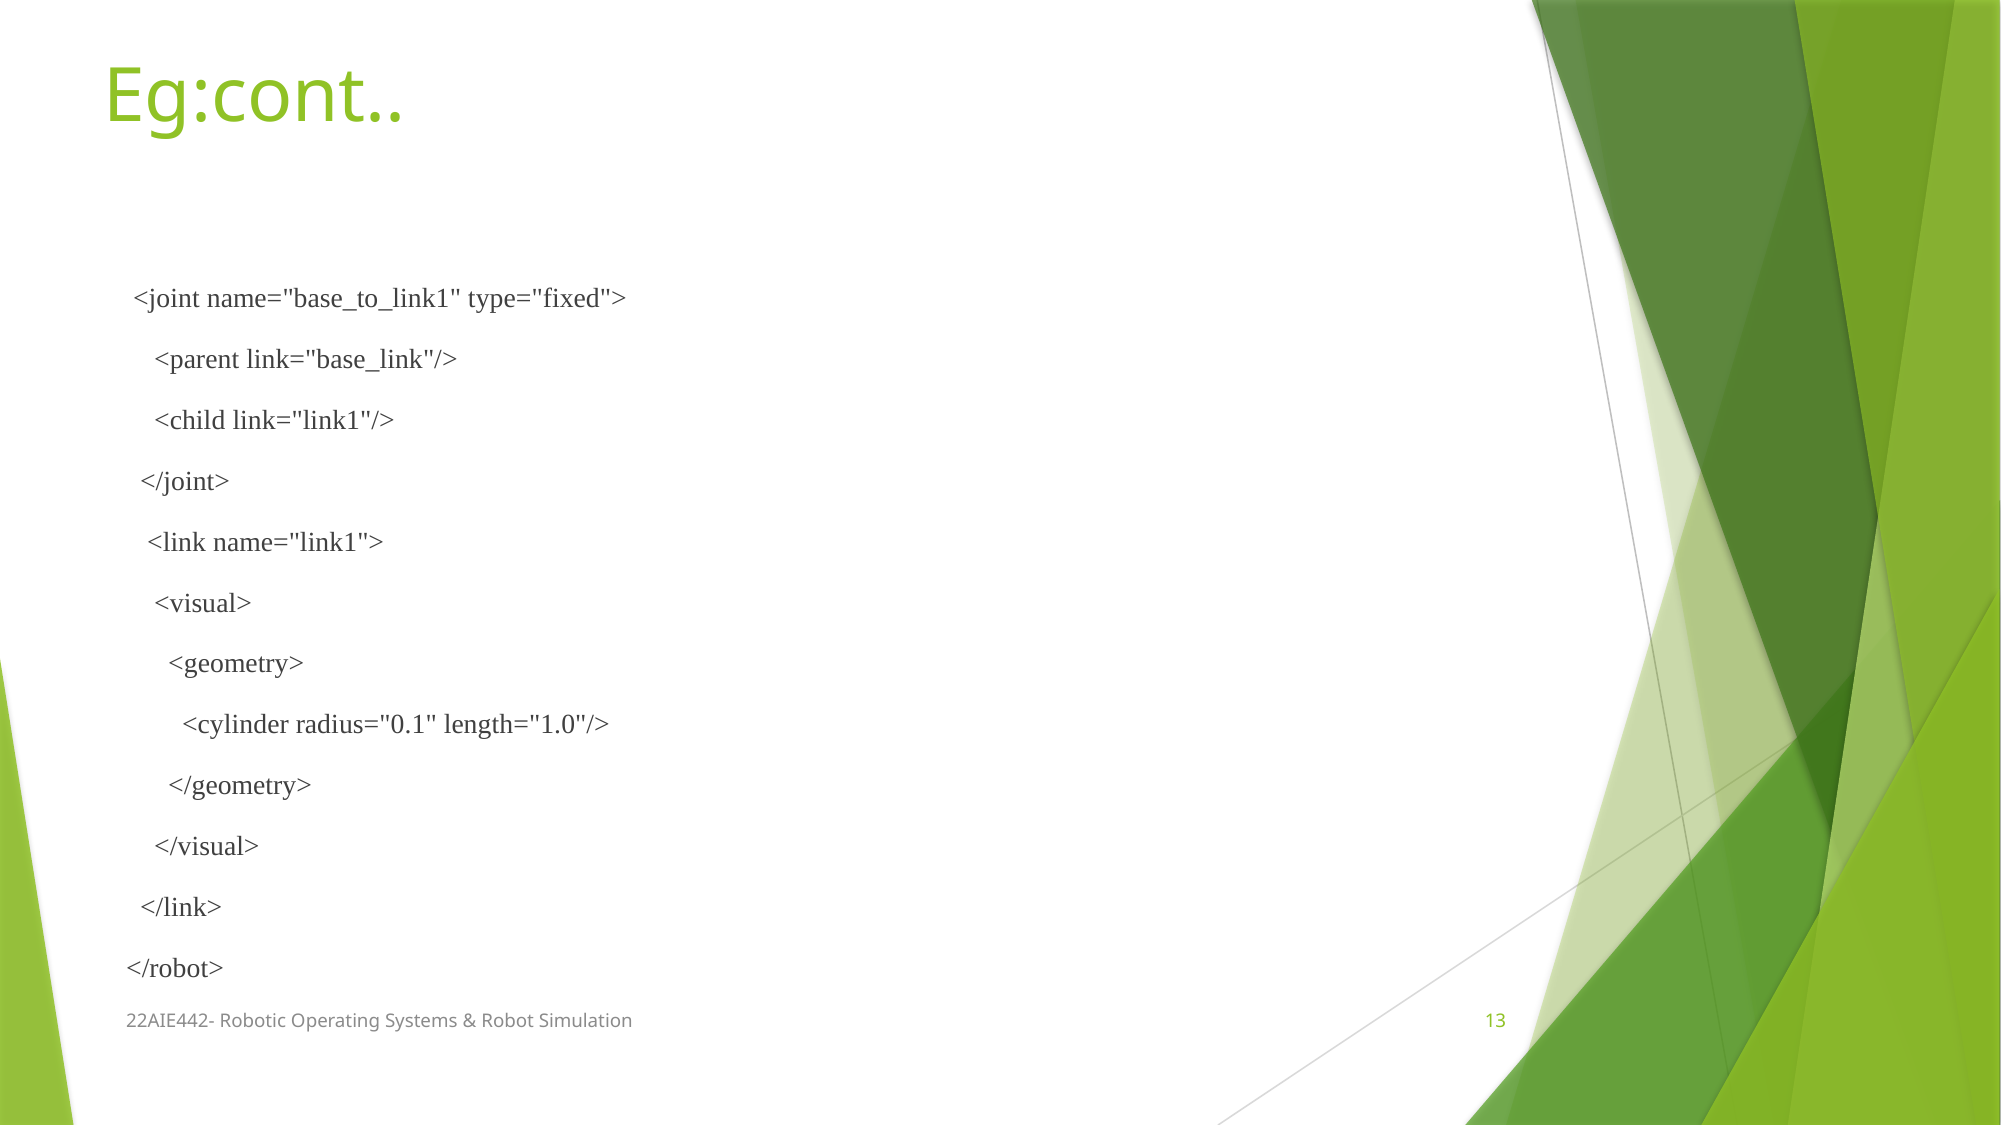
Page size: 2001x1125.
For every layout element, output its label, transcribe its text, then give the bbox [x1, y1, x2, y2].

title Eg:cont.. [88, 38, 1499, 256]
slide_number 13 [1409, 991, 1522, 1051]
list <joint name="base_to_link1" type="fixed"> <parent link="base_link"/> <child link="link1"/> </joint> <link name="link1"> <visual> <geometry> <cylinder radius="0.1" length="1.0"/> </geometry> </visual> </link> </robot> [111, 272, 1522, 991]
footer 22AIE442- Robotic Operating Systems & Robot Simulation [111, 991, 1145, 1051]
